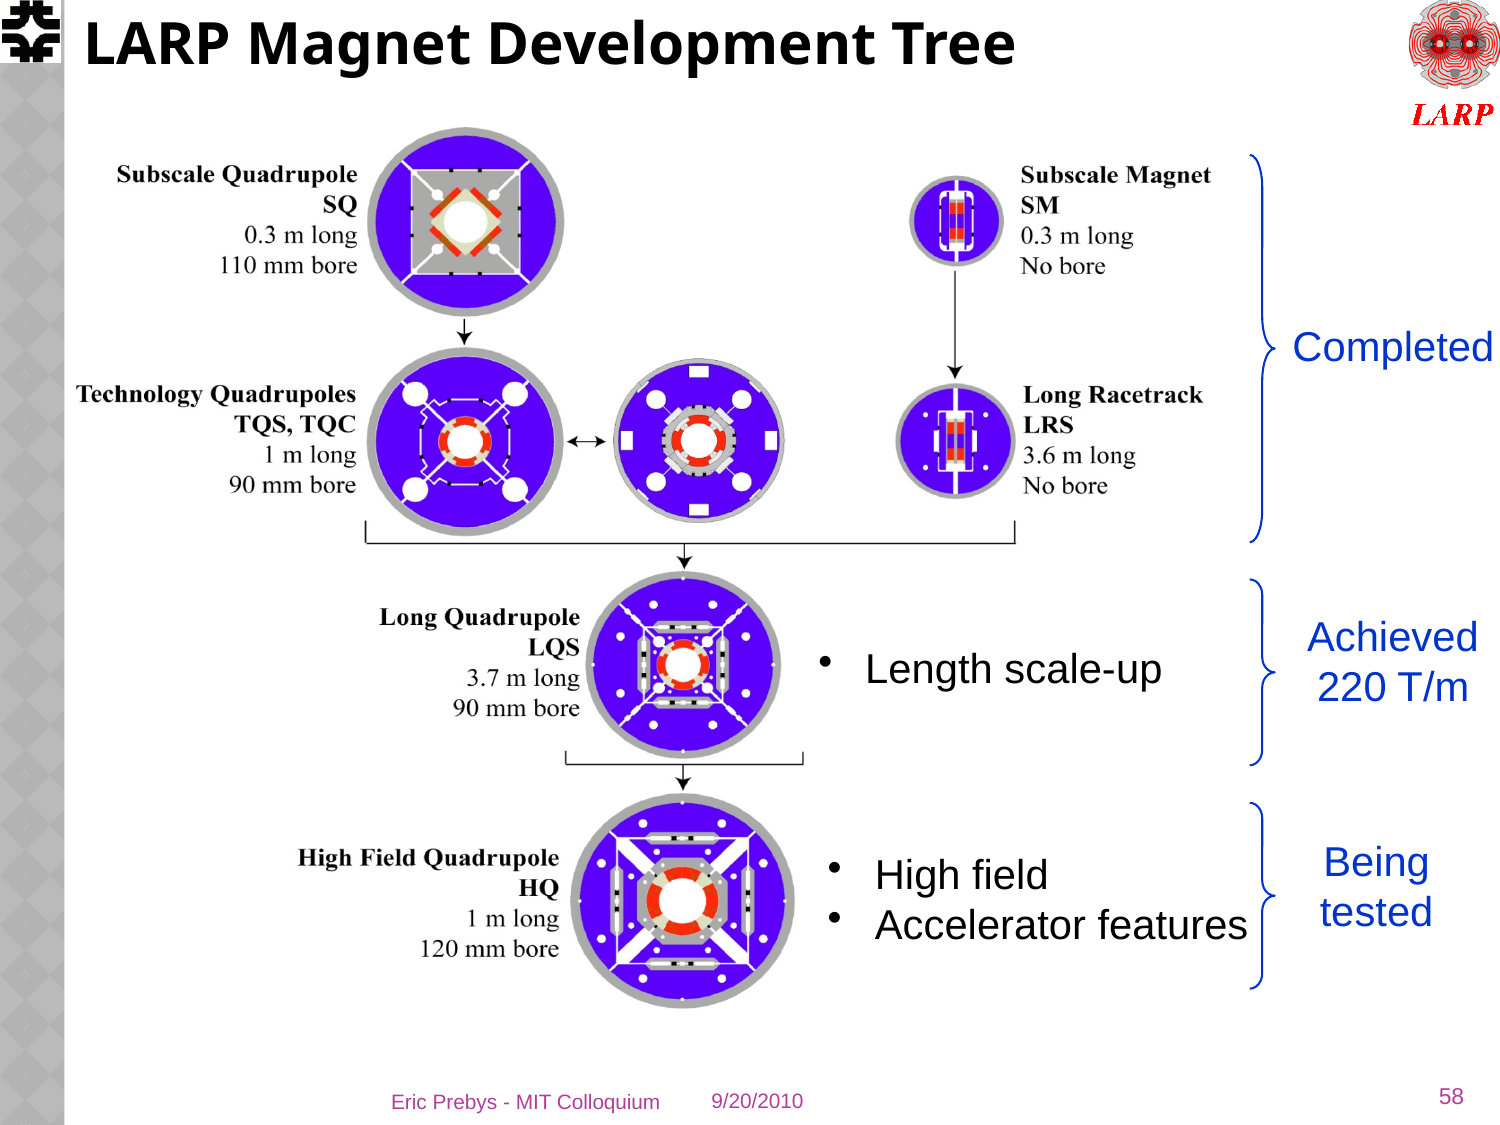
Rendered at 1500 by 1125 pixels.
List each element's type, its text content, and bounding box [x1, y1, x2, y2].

text_box Achieved 220 T/m [1292, 602, 1494, 718]
slide_number 58 [1367, 1071, 1465, 1110]
picture [0, 0, 61, 63]
text_box [1249, 802, 1263, 827]
text_box High field Accelerator features [1216, 840, 1264, 955]
text_box [1249, 955, 1263, 989]
picture [1406, 0, 1500, 125]
text_box [1249, 579, 1275, 766]
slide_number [696, 1075, 1025, 1114]
title LARP Magnet Development Tree [75, 0, 1469, 77]
table_cell Gauss [0, 0, 65, 1125]
picture [74, 127, 1211, 1009]
footer Eric Prebys - MIT Colloquium [75, 1075, 675, 1114]
text_box [1249, 154, 1275, 543]
text_box Completed [1277, 312, 1500, 377]
text_box Being tested [1235, 827, 1500, 942]
